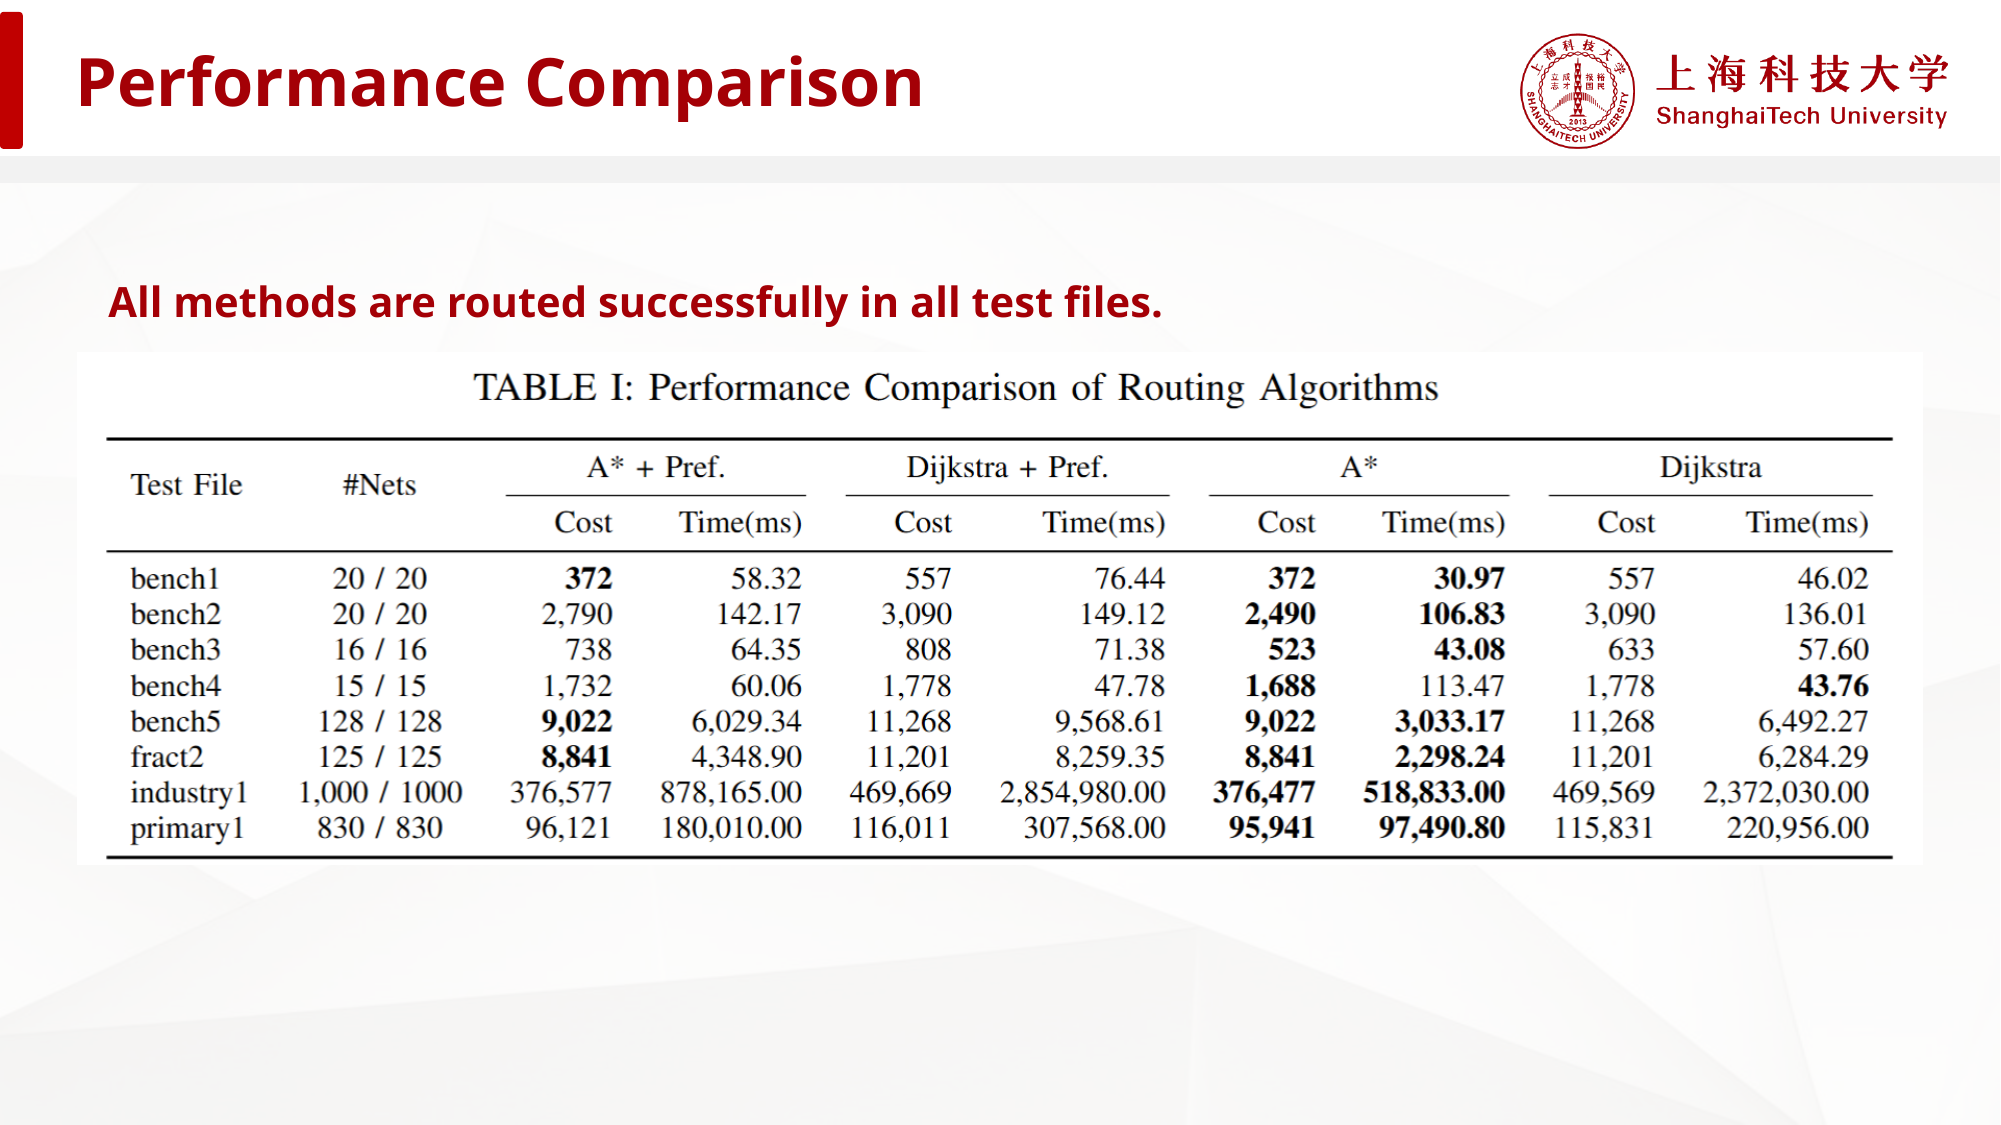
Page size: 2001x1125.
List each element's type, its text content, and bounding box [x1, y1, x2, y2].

text_box Performance Comparison [60, 32, 1568, 128]
picture [76, 352, 1923, 865]
picture [1520, 33, 1948, 149]
text_box All methods are routed successfully in all test files. [108, 265, 1925, 326]
